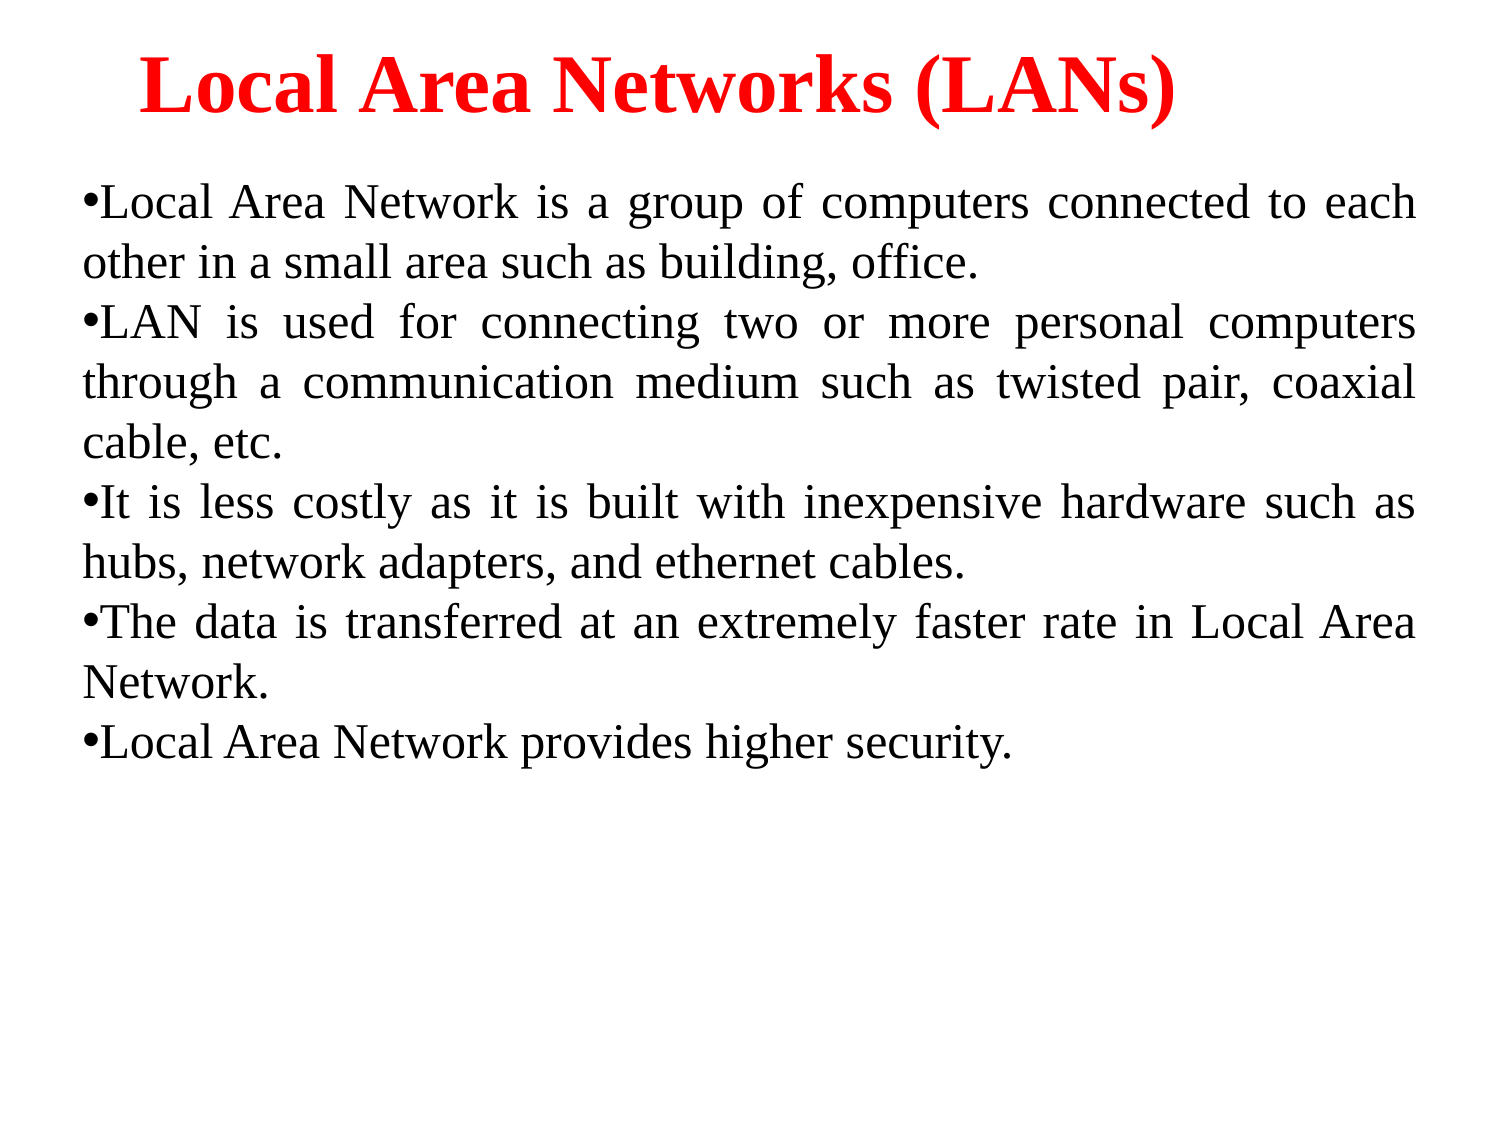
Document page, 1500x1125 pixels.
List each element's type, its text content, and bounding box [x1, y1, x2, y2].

list Local Area Network is a group of computers connected to each other in a small area such as building, office. LAN is used for connecting two or more personal computers through a communication medium such as twisted pair, coaxial cable, etc. It is less costly as it is built with inexpensive hardware such as hubs, network adapters, and ethernet cables. The data is transferred at an extremely faster rate in Local Area Network. Local Area Network provides higher security. [82, 168, 1418, 977]
title Local Area Networks (LANs) [139, 29, 1361, 134]
